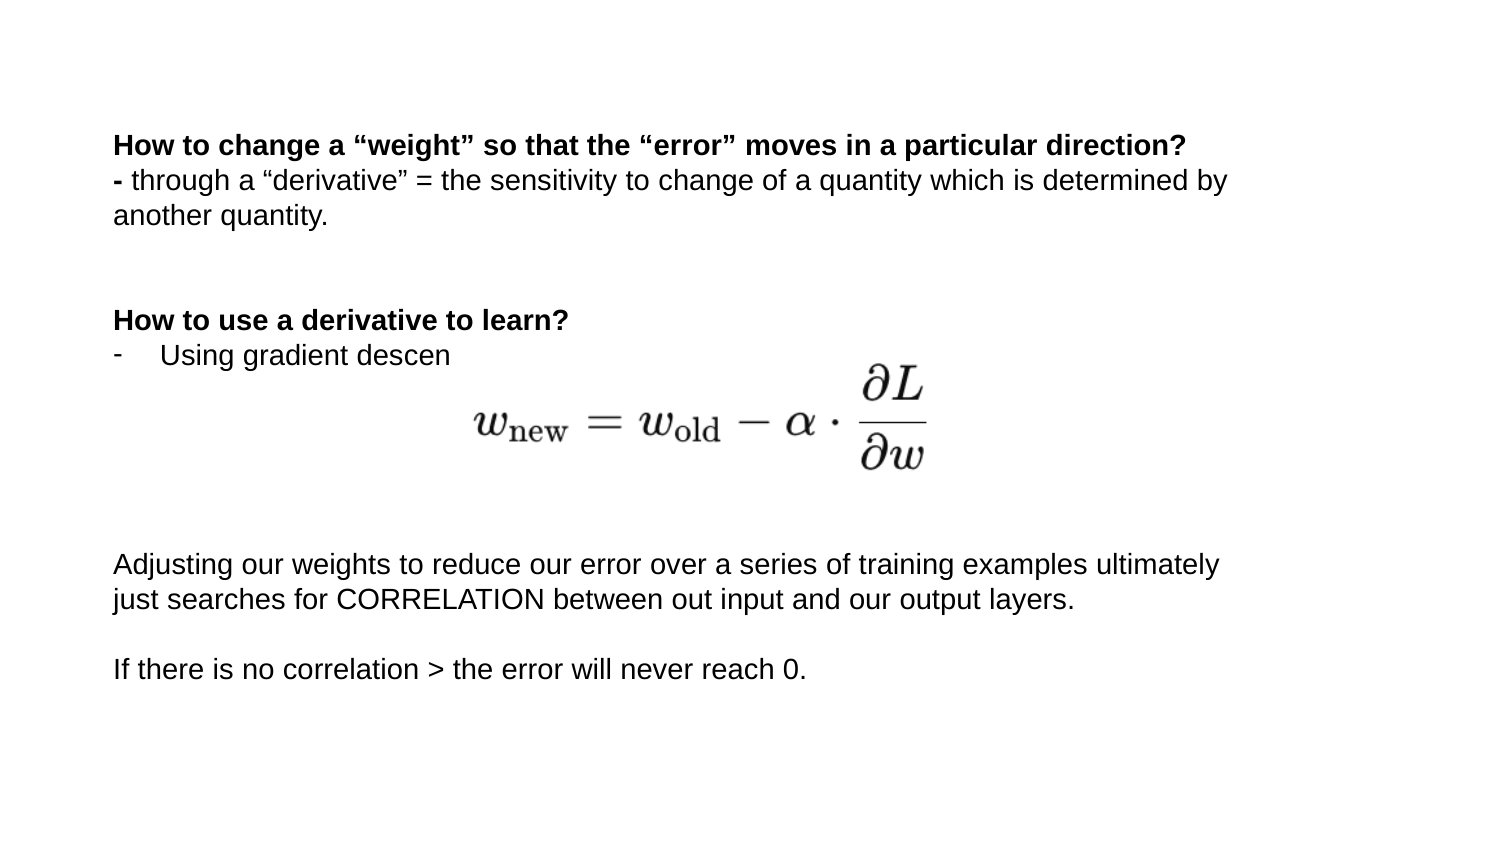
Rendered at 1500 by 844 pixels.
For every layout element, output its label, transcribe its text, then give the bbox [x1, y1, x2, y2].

text_box How to change a “weight” so that the “error” moves in a particular direction? - through a “derivative” = the sensitivity to change of a quantity which is determined by another quantity. How to use a derivative to learn? Using gradient descent Adjusting our weights to reduce our error over a series of training examples ultimately just searches for CORRELATION between out input and our output layers. If there is no correlation > the error will never reach 0. [98, 83, 1280, 728]
picture [451, 336, 946, 495]
